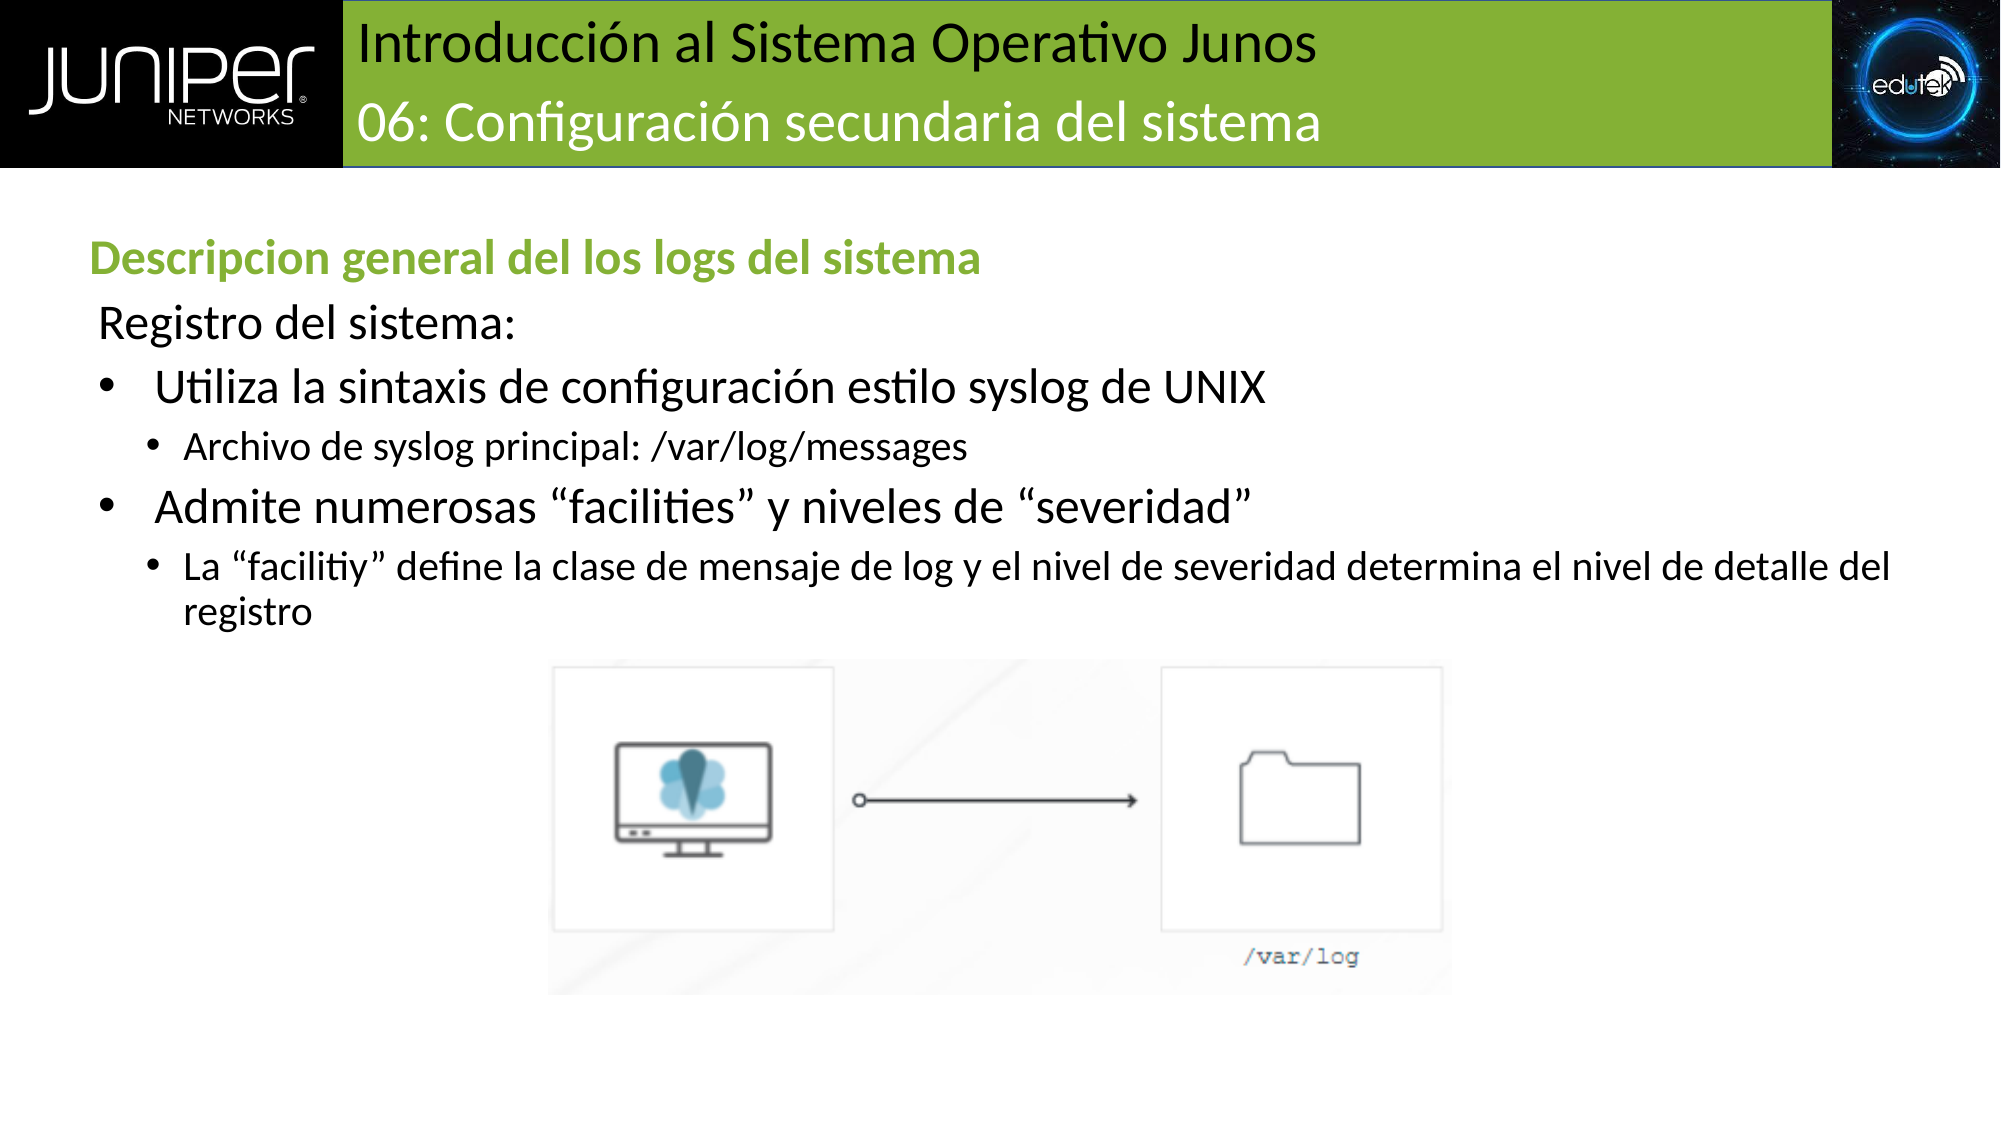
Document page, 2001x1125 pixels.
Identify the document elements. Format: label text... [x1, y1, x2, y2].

picture [547, 659, 1452, 995]
picture [0, 0, 343, 168]
title Introducción al Sistema Operativo Junos [342, 3, 2000, 84]
list 06: Configuración secundaria del sistema [342, 83, 1606, 168]
list Descripcion general del los logs del sistema Registro del sistema: Utiliza la sintaxis de configuración estilo syslog de UNIX Archivo de syslog principal: /var/log/messages Admite numerosas “facilities” y niveles de “severidad” La “facilitiy” define la clase de mensaje de log y el nivel de severidad determina el nivel de detalle del registro [74, 224, 1926, 938]
picture [1832, 84, 2000, 168]
